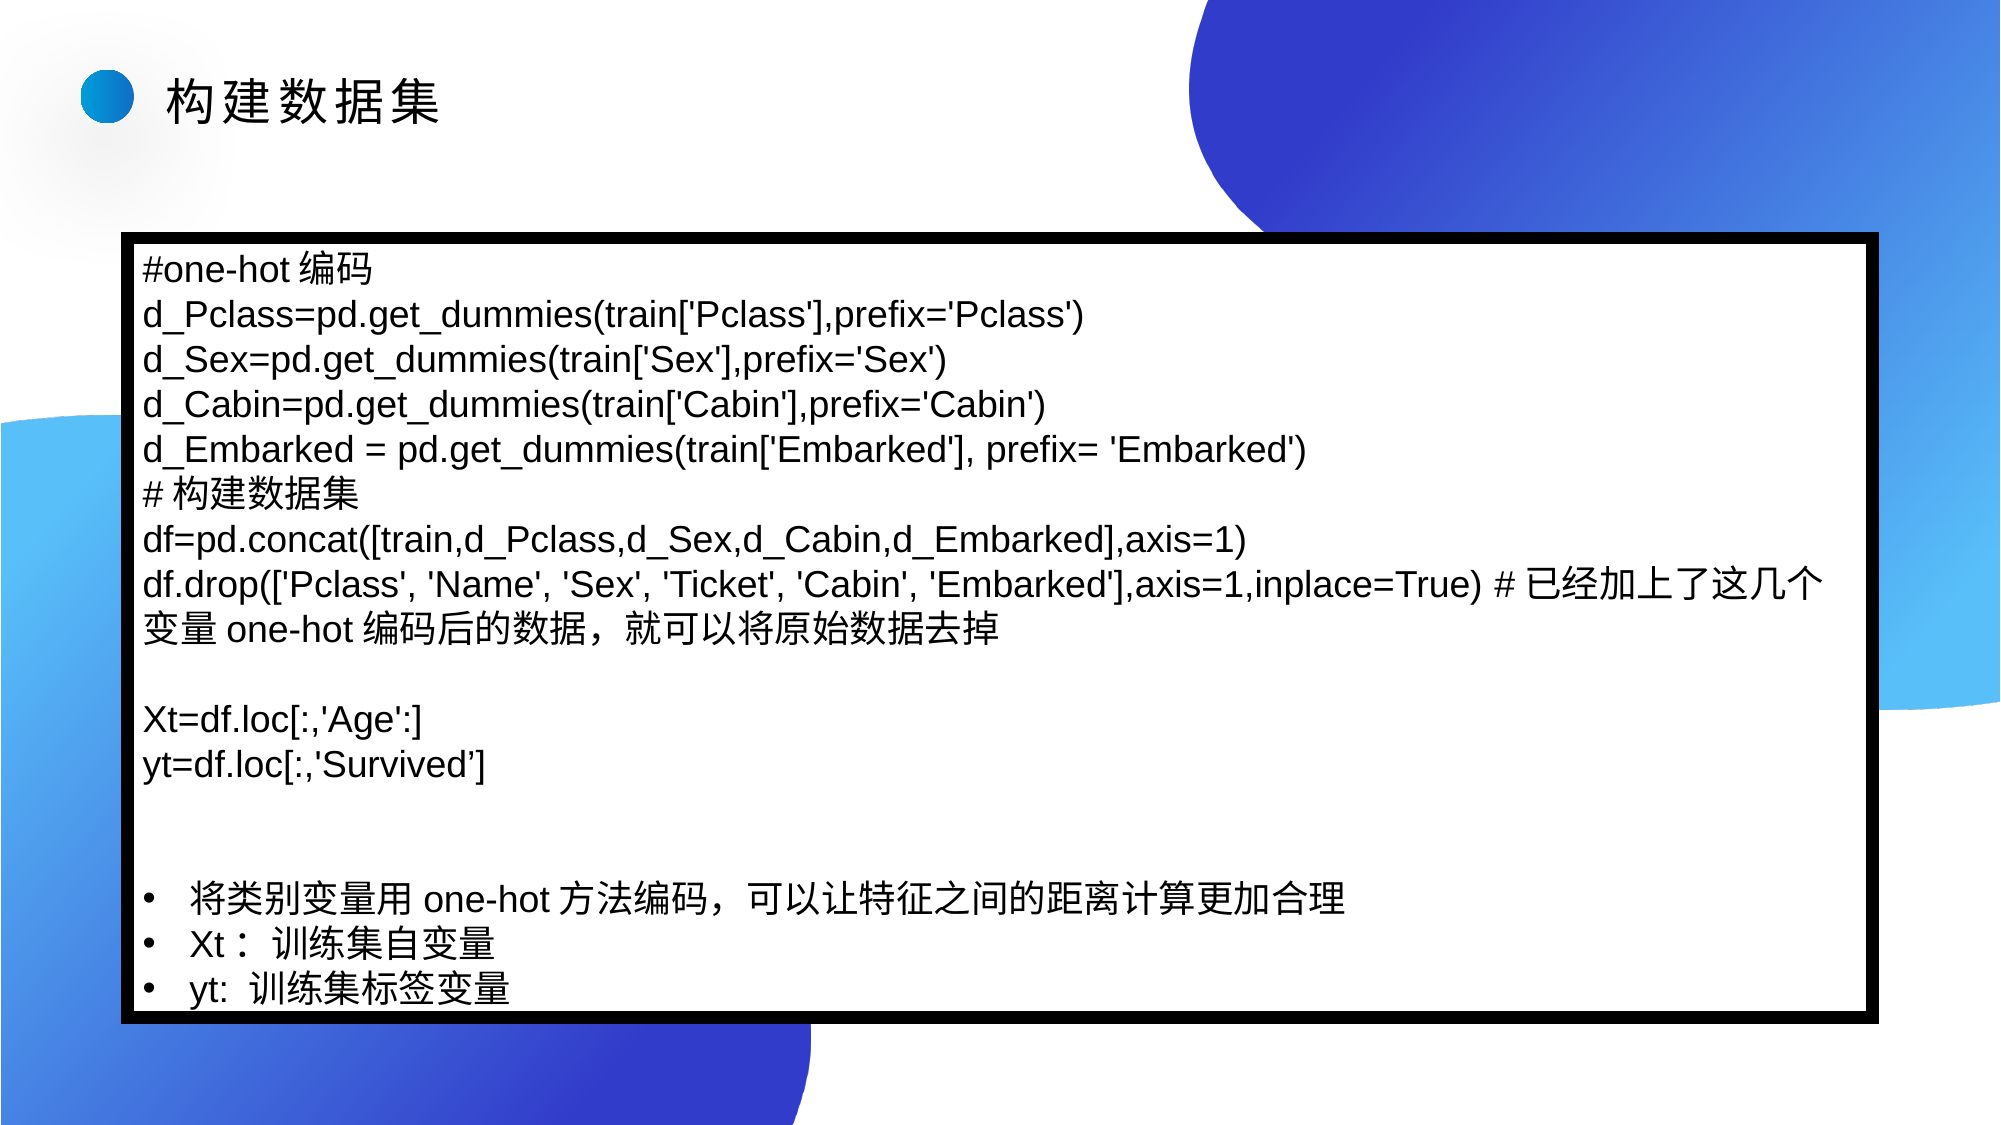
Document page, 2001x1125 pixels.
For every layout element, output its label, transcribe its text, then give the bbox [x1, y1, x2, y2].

picture [0, 414, 811, 1125]
text_box [79, 68, 135, 125]
picture [1189, 0, 2000, 710]
text_box 构建数据集 [150, 62, 469, 138]
text_box #one-hot编码 d_Pclass=pd.get_dummies(train['Pclass'],prefix='Pclass') d_Sex=pd.get_dummies(train['Sex'],prefix='Sex') d_Cabin=pd.get_dummies(train['Cabin'],prefix='Cabin') d_Embarked = pd.get_dummies(train['Embarked'], prefix= 'Embarked') #构建数据集 df=pd.concat([train,d_Pclass,d_Sex,d_Cabin,d_Embarked],axis=1) df.drop(['Pclass', 'Name', 'Sex', 'Ticket', 'Cabin', 'Embarked'],axis=1,inplace=True) #已经加上了这几个变量one-hot编码后的数据，就可以将原始数据去掉 Xt=df.loc[:,'Age':] yt=df.loc[:,'Survived’] 将类别变量用one-hot方法编码，可以让特征之间的距离计算更加合理 Xt：训练集自变量 yt: 训练集标签变量 [127, 237, 1873, 1019]
